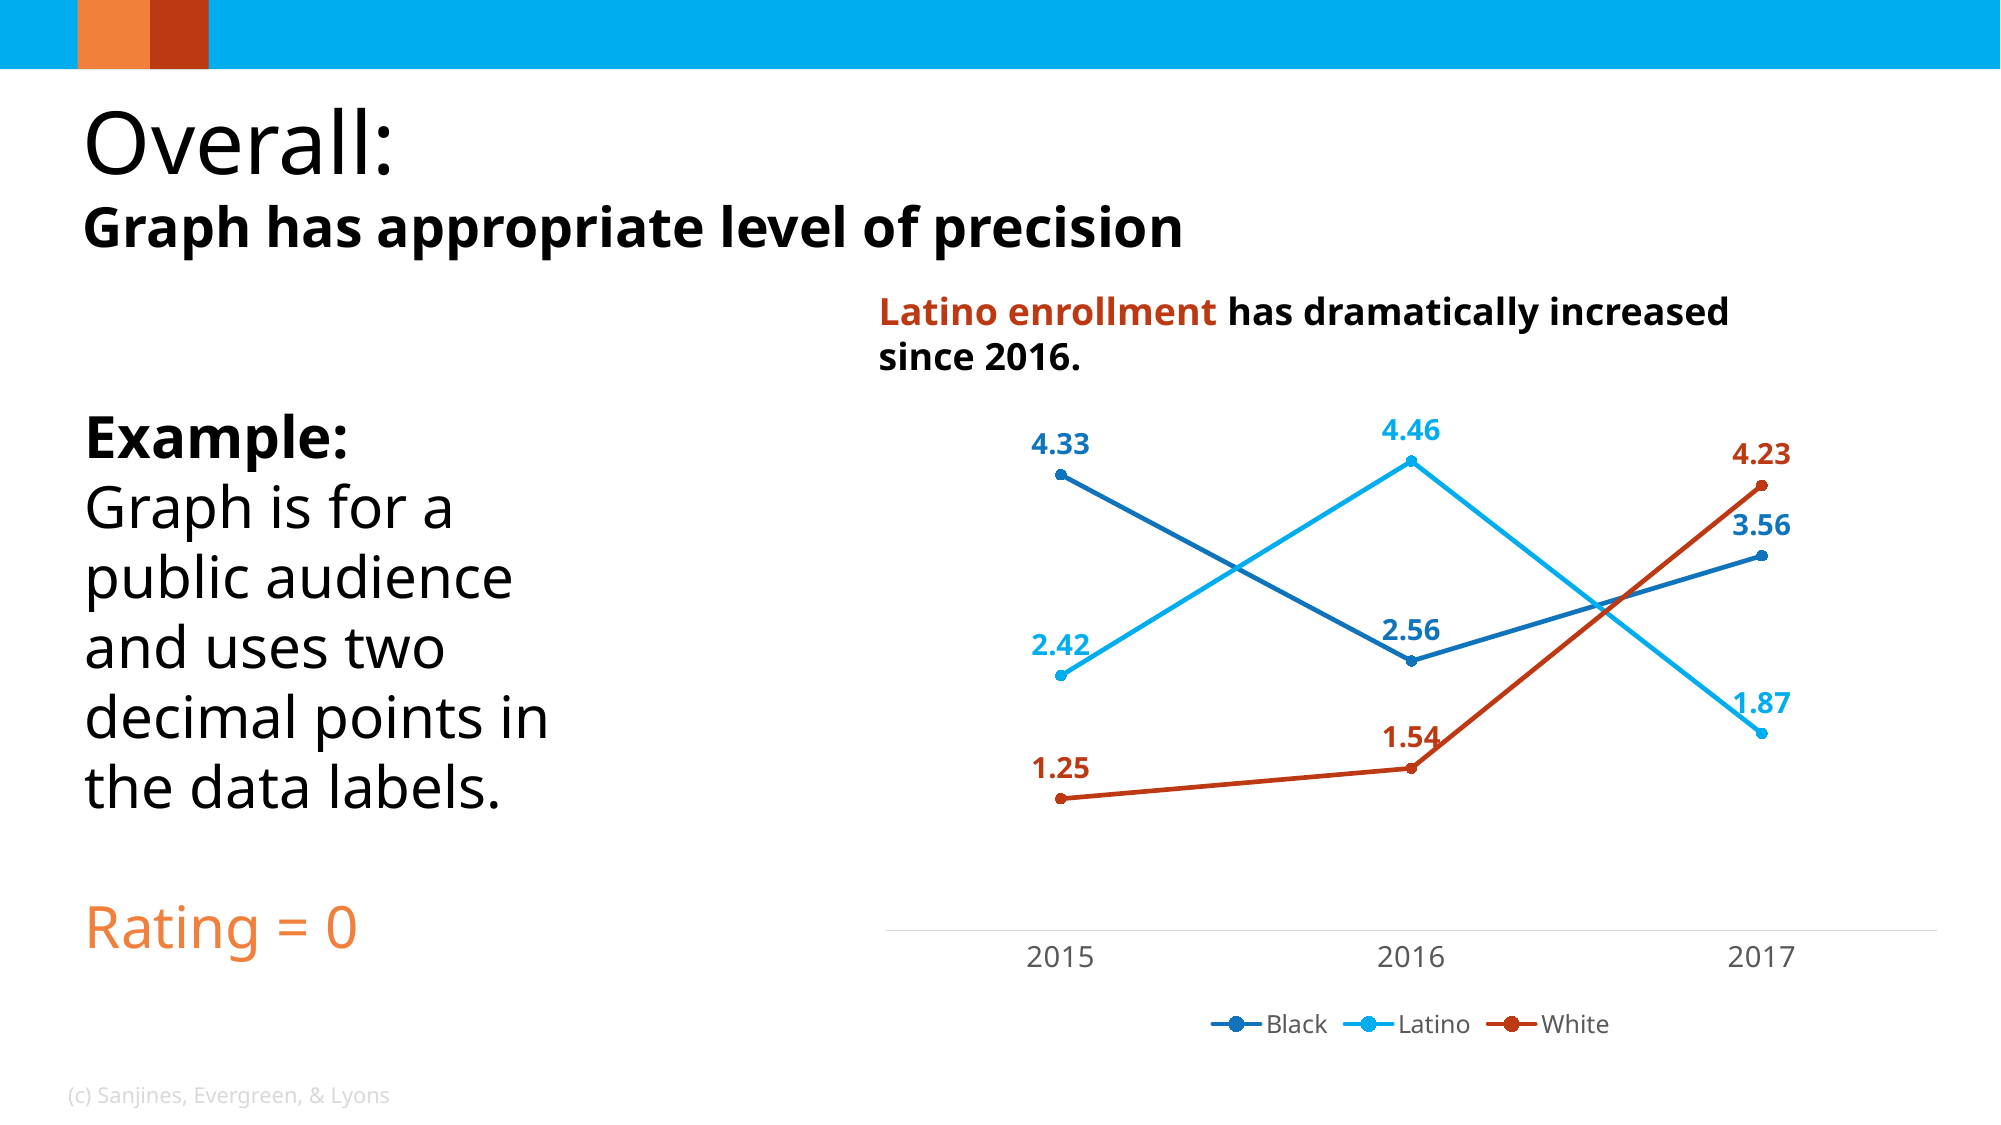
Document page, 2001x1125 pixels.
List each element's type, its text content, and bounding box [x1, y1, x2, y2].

text_box Overall: Graph has appropriate level of precision [82, 78, 1960, 267]
text_box Example: Graph is for a public audience and uses two decimal points in the data labels. Rating = 0 [69, 392, 585, 968]
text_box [863, 280, 1960, 1048]
slide_number (c) Sanjines, Evergreen, & Lyons [53, 1065, 520, 1125]
